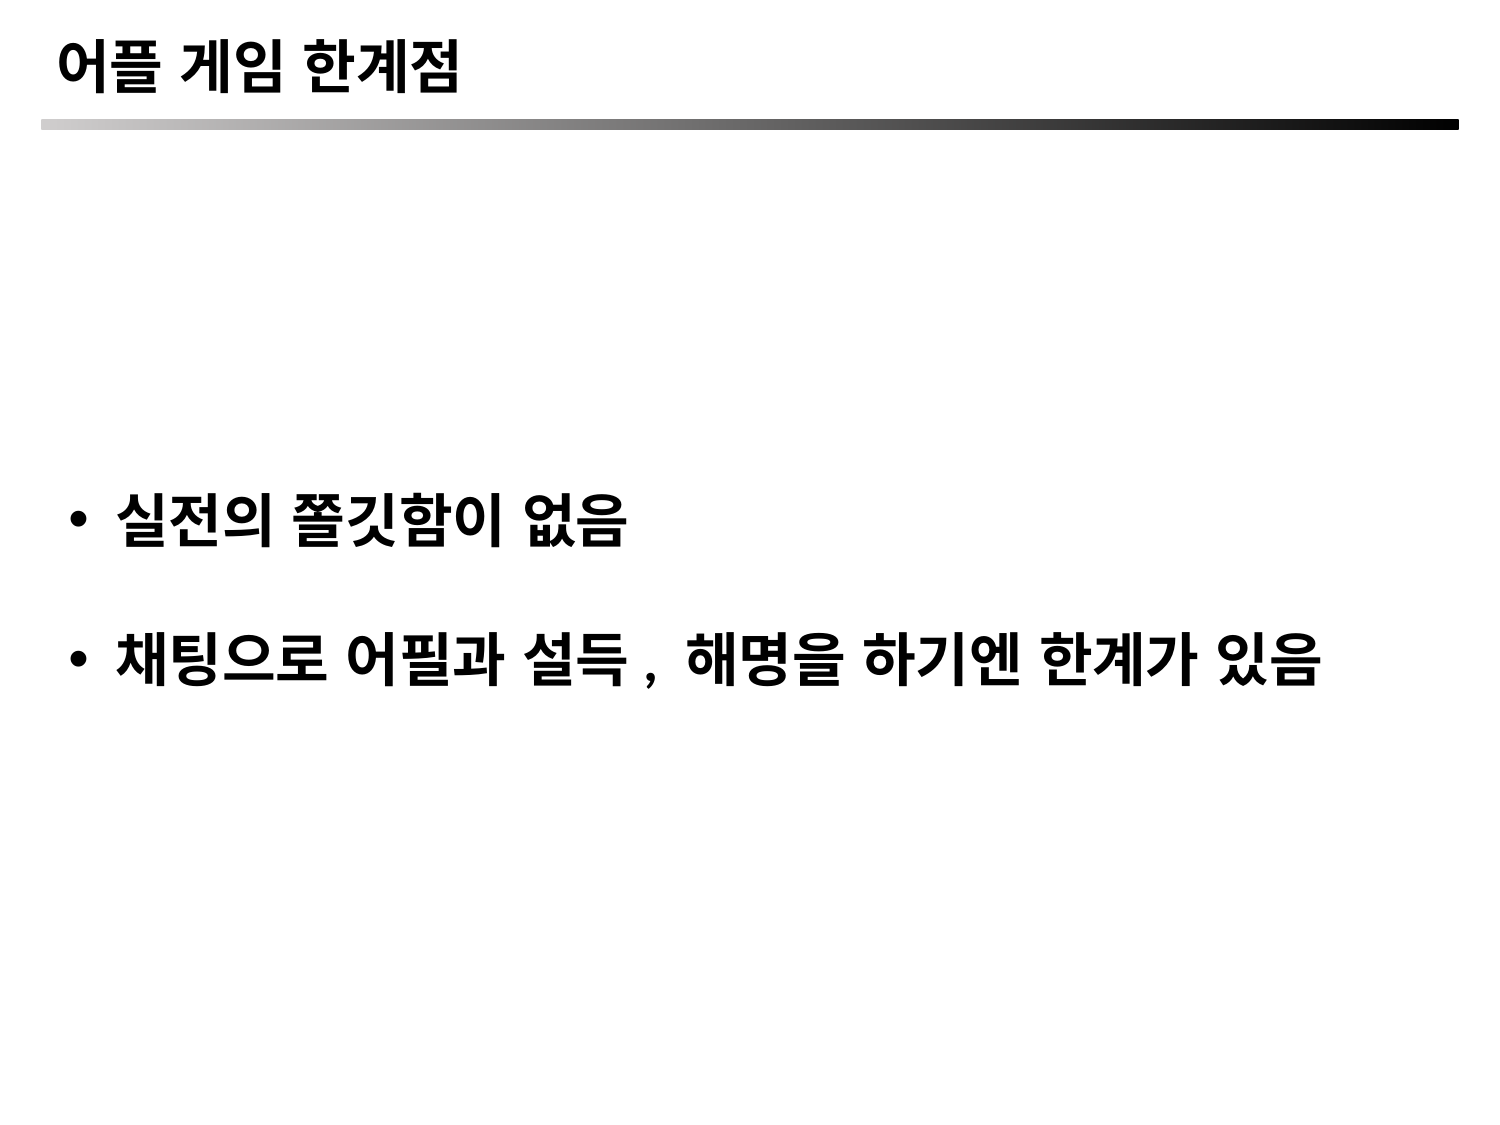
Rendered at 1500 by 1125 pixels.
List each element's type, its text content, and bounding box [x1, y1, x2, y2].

list 어플 게임 한계점 [41, 31, 860, 105]
text_box 실전의 쫄깃함이 없음 채팅으로 어필과 설득, 해명을 하기엔 한계가 있음 [53, 476, 1447, 701]
